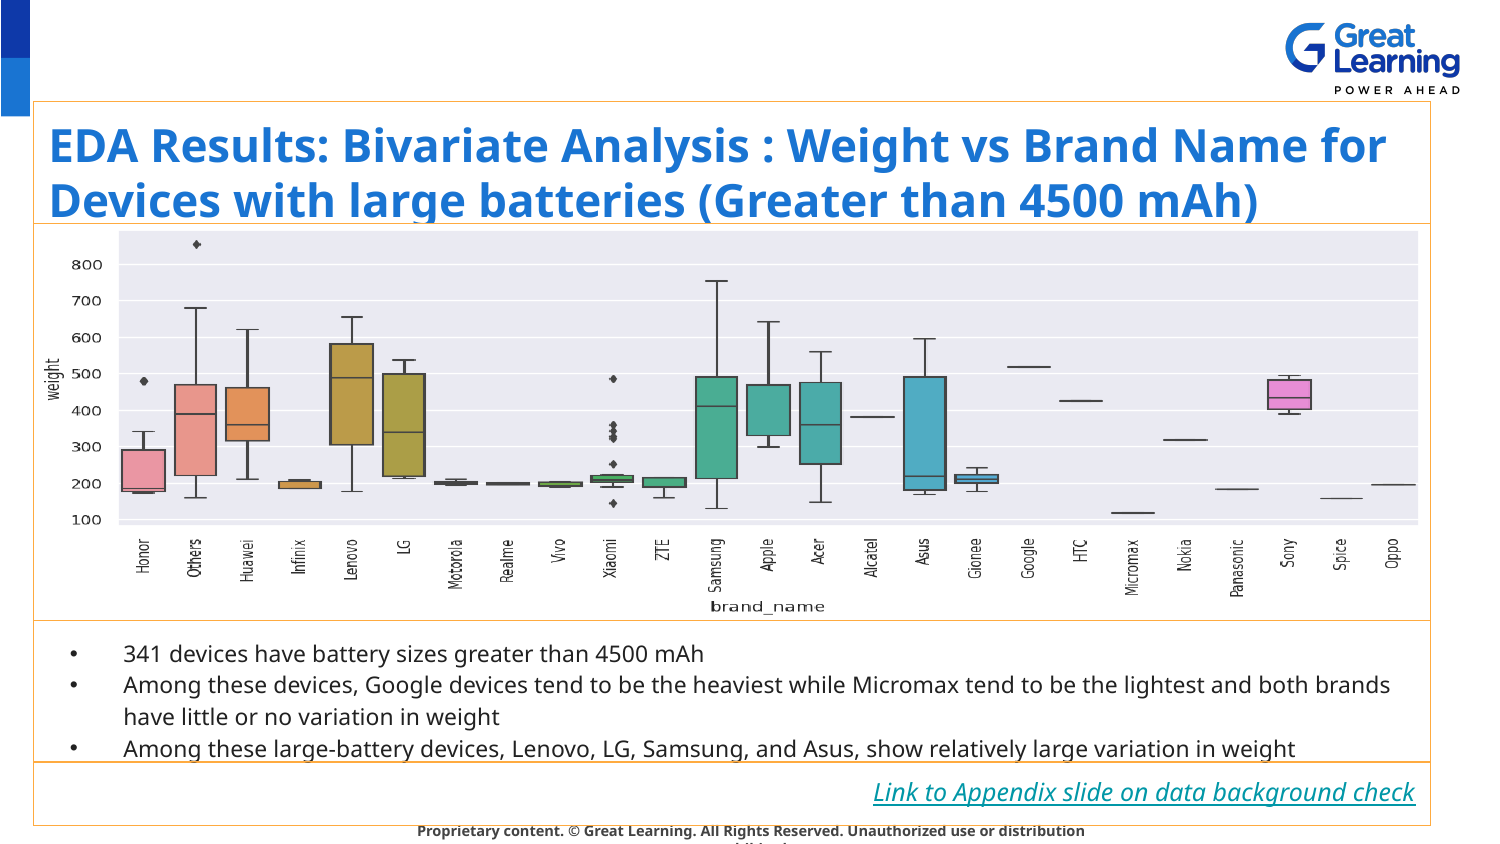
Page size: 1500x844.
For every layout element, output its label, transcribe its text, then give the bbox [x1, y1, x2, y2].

text_box Link to Appendix slide on data background check [33, 761, 1431, 826]
list 341 devices have battery sizes greater than 4500 mAh Among these devices, Google devices tend to be the heaviest while Micromax tend to be the lightest and both brands have little or no variation in weight Among these large-battery devices, Lenovo, LG, Samsung, and Asus, show relatively large variation in weight [33, 629, 1431, 761]
picture [32, 222, 1432, 621]
title EDA Results: Bivariate Analysis : Weight vs Brand Name for Devices with large batteries (Greater than 4500 mAh) [33, 101, 1431, 221]
picture [1258, 11, 1487, 106]
